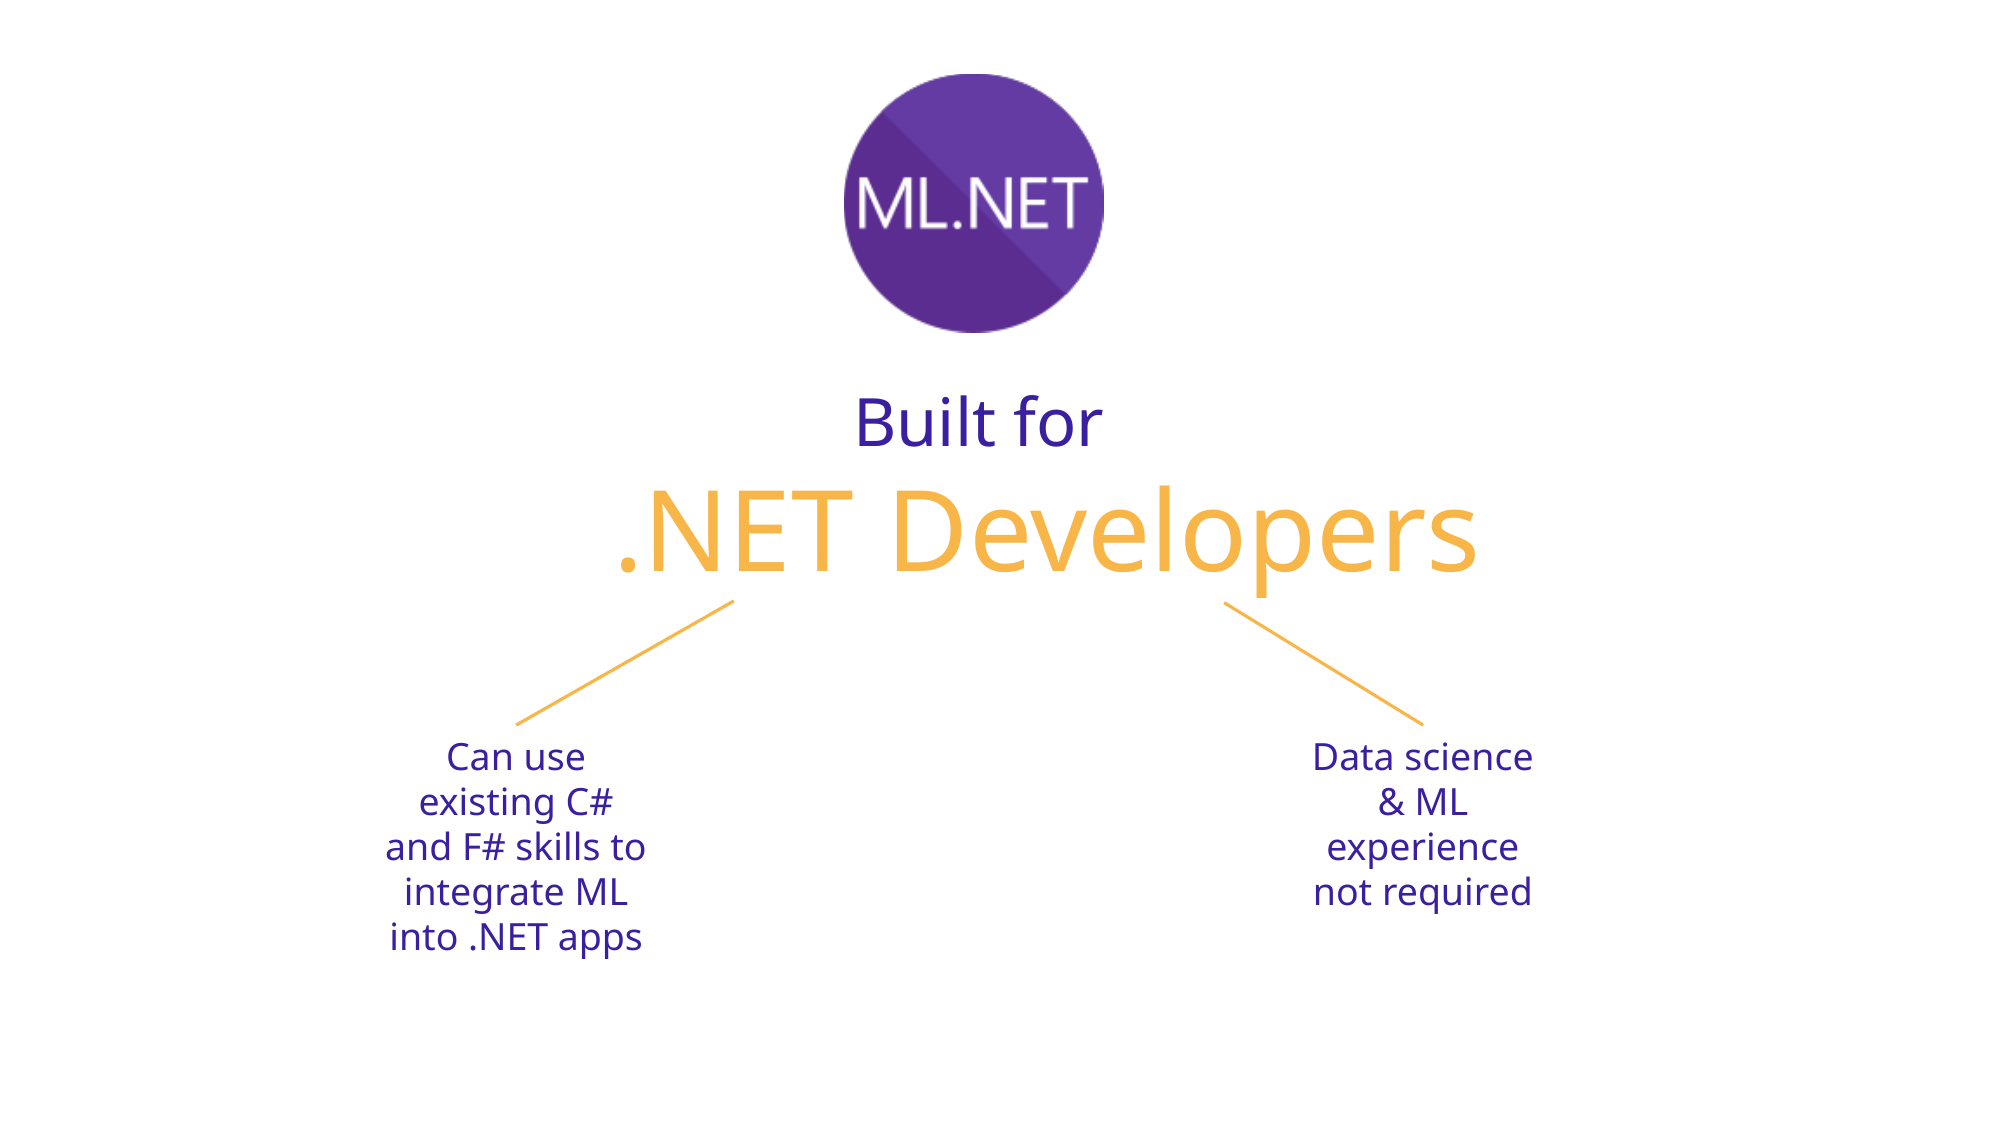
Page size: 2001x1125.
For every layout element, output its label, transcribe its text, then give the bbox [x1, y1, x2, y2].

picture [844, 74, 1104, 333]
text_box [1224, 602, 1423, 725]
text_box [516, 602, 734, 725]
text_box Developers [872, 451, 1497, 601]
text_box Built for [112, 349, 1846, 501]
text_box Can use existing C# and F# skills to integrate ML into .NET apps [366, 725, 666, 965]
text_box Data science & ML experience not required [1284, 725, 1562, 920]
text_box .NET [598, 451, 870, 601]
